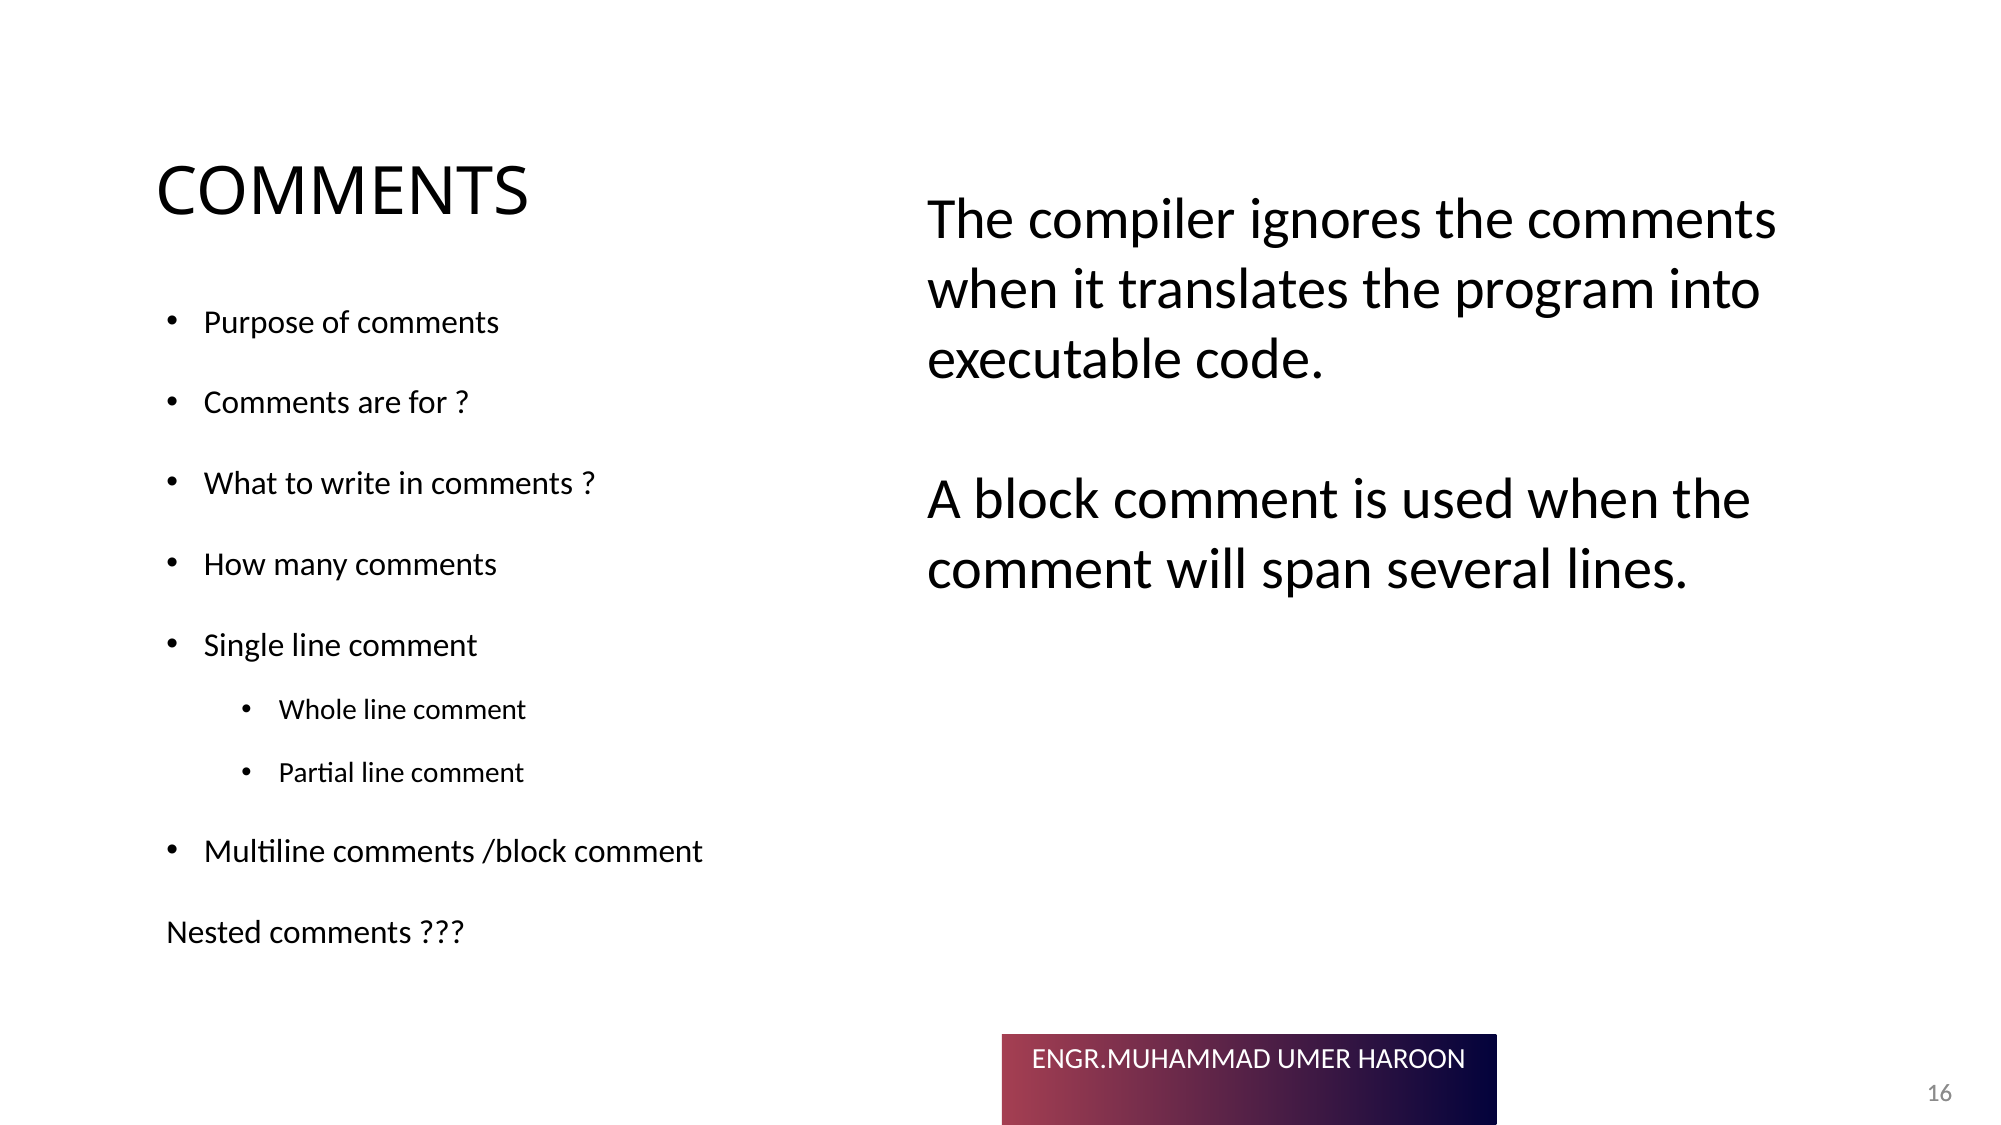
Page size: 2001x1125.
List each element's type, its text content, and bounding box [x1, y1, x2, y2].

list Purpose of comments Comments are for ? What to write in comments ? How many comments Single line comment Whole line comment Partial line comment Multiline comments /block comment Nested comments ??? [151, 272, 1763, 975]
title comments [140, 100, 1968, 246]
slide_number 16 [1894, 1061, 1968, 1121]
text_box The compiler ignores the comments when it translates the program into executable code. A block comment is used when the comment will span several lines. [912, 172, 1860, 608]
